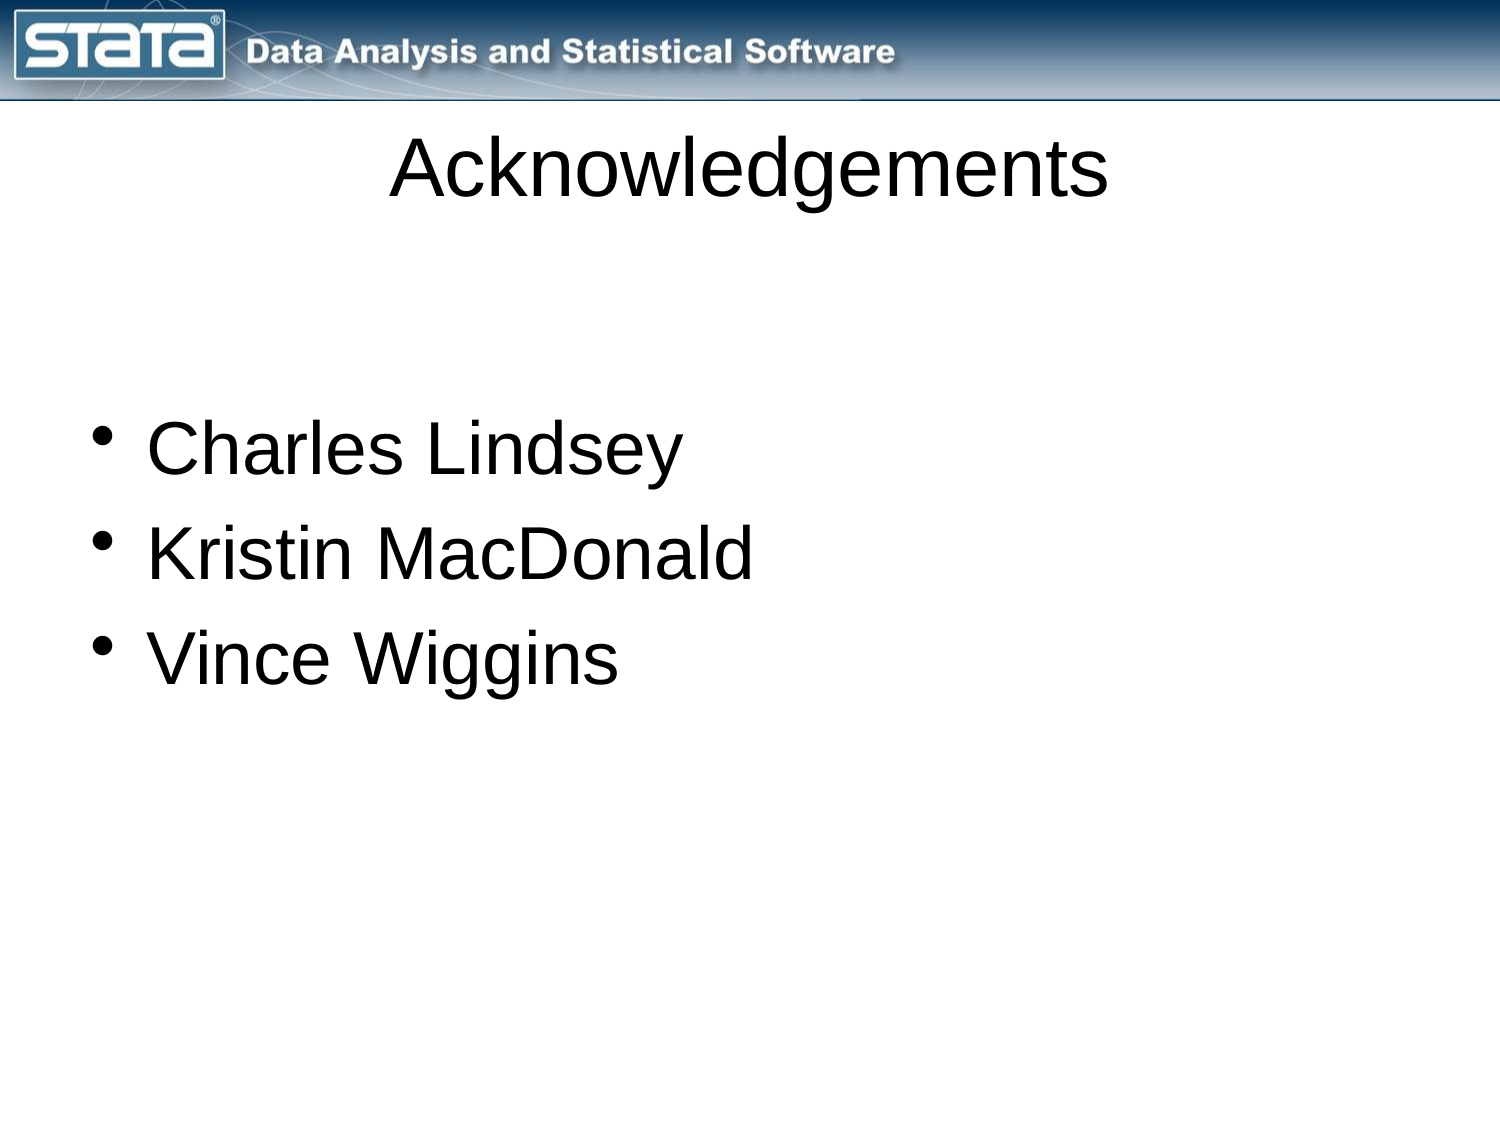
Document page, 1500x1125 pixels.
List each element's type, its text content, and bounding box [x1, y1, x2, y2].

title Acknowledgements [0, 108, 1500, 225]
picture [0, 0, 1500, 102]
list Charles Lindsey Kristin MacDonald Vince Wiggins [75, 287, 1400, 1025]
